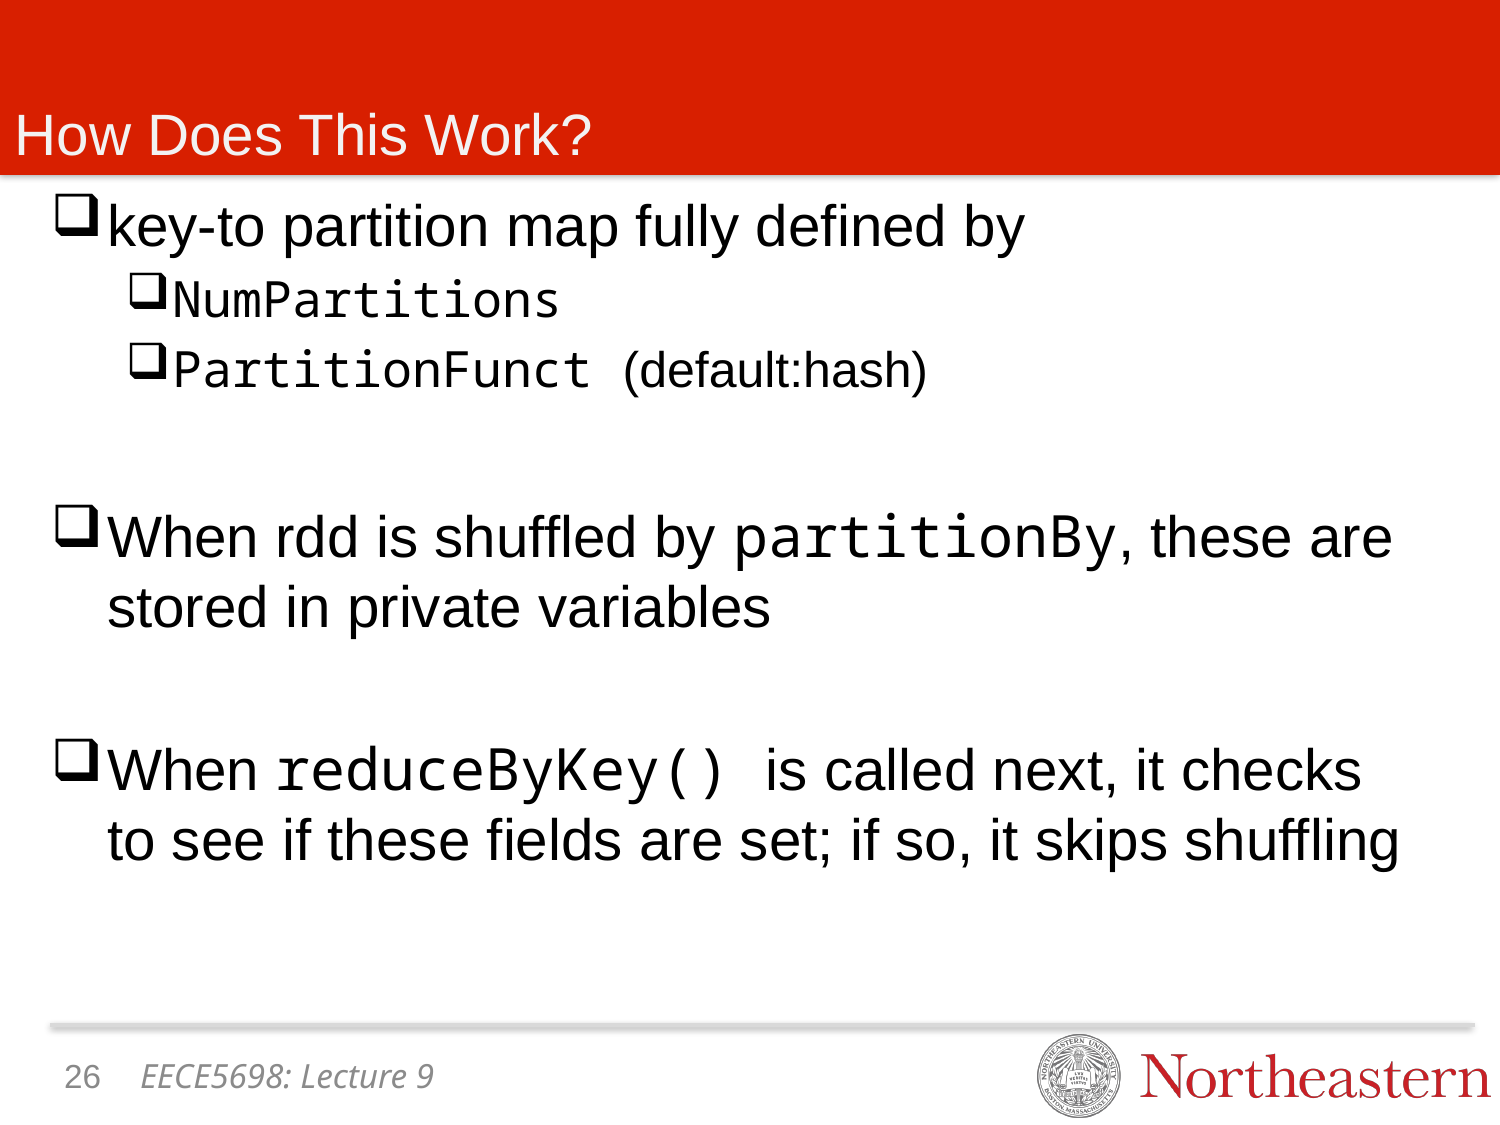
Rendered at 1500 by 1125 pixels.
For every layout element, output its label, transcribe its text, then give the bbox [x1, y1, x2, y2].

list key-to partition map fully defined by NumPartitions PartitionFunct (default:hash) When rdd is shuffled by partitionBy, these are stored in private variables When reduceByKey() is called next, it checks to see if these fields are set; if so, it skips shuffling [35, 180, 1425, 923]
footer EECE5698: Lecture 9 [125, 1045, 1029, 1105]
picture [1037, 1034, 1491, 1118]
slide_number 25 [41, 1045, 117, 1105]
title How Does This Work? [0, 0, 1500, 175]
